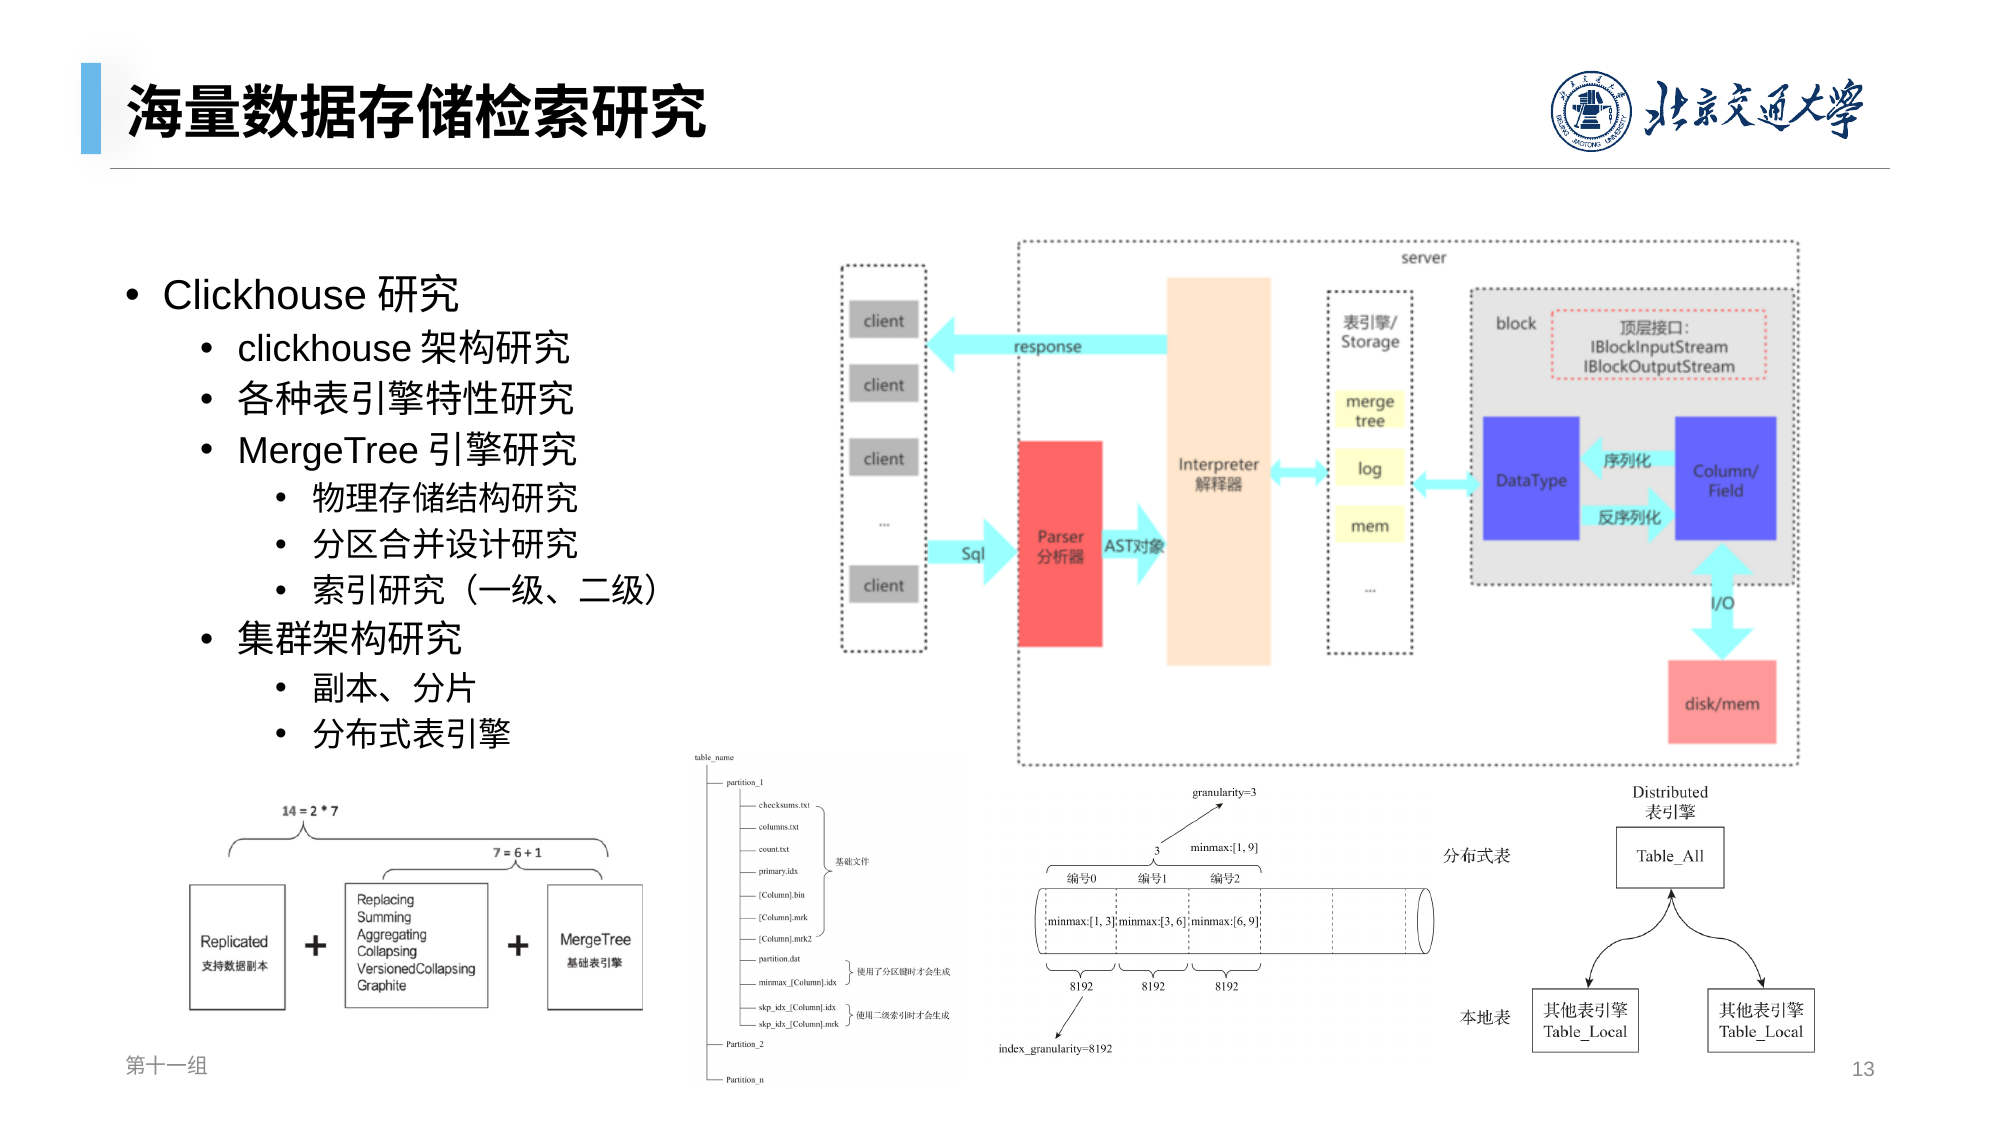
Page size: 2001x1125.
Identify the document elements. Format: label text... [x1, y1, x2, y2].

footer 第十一组 [109, 1050, 685, 1085]
picture [177, 789, 662, 1019]
title 海量数据存储检索研究 [109, 0, 1890, 154]
picture [1529, 154, 1890, 184]
slide_number 13 [1412, 1050, 1890, 1085]
list Clickhouse研究 clickhouse架构研究 各种表引擎特性研究 MergeTree引擎研究 物理存储结构研究 分区合并设计研究 索引研究（一级、二级） 集群架构研究 副本、分片 分布式表引擎 [109, 195, 1872, 1019]
picture [685, 209, 1823, 1085]
